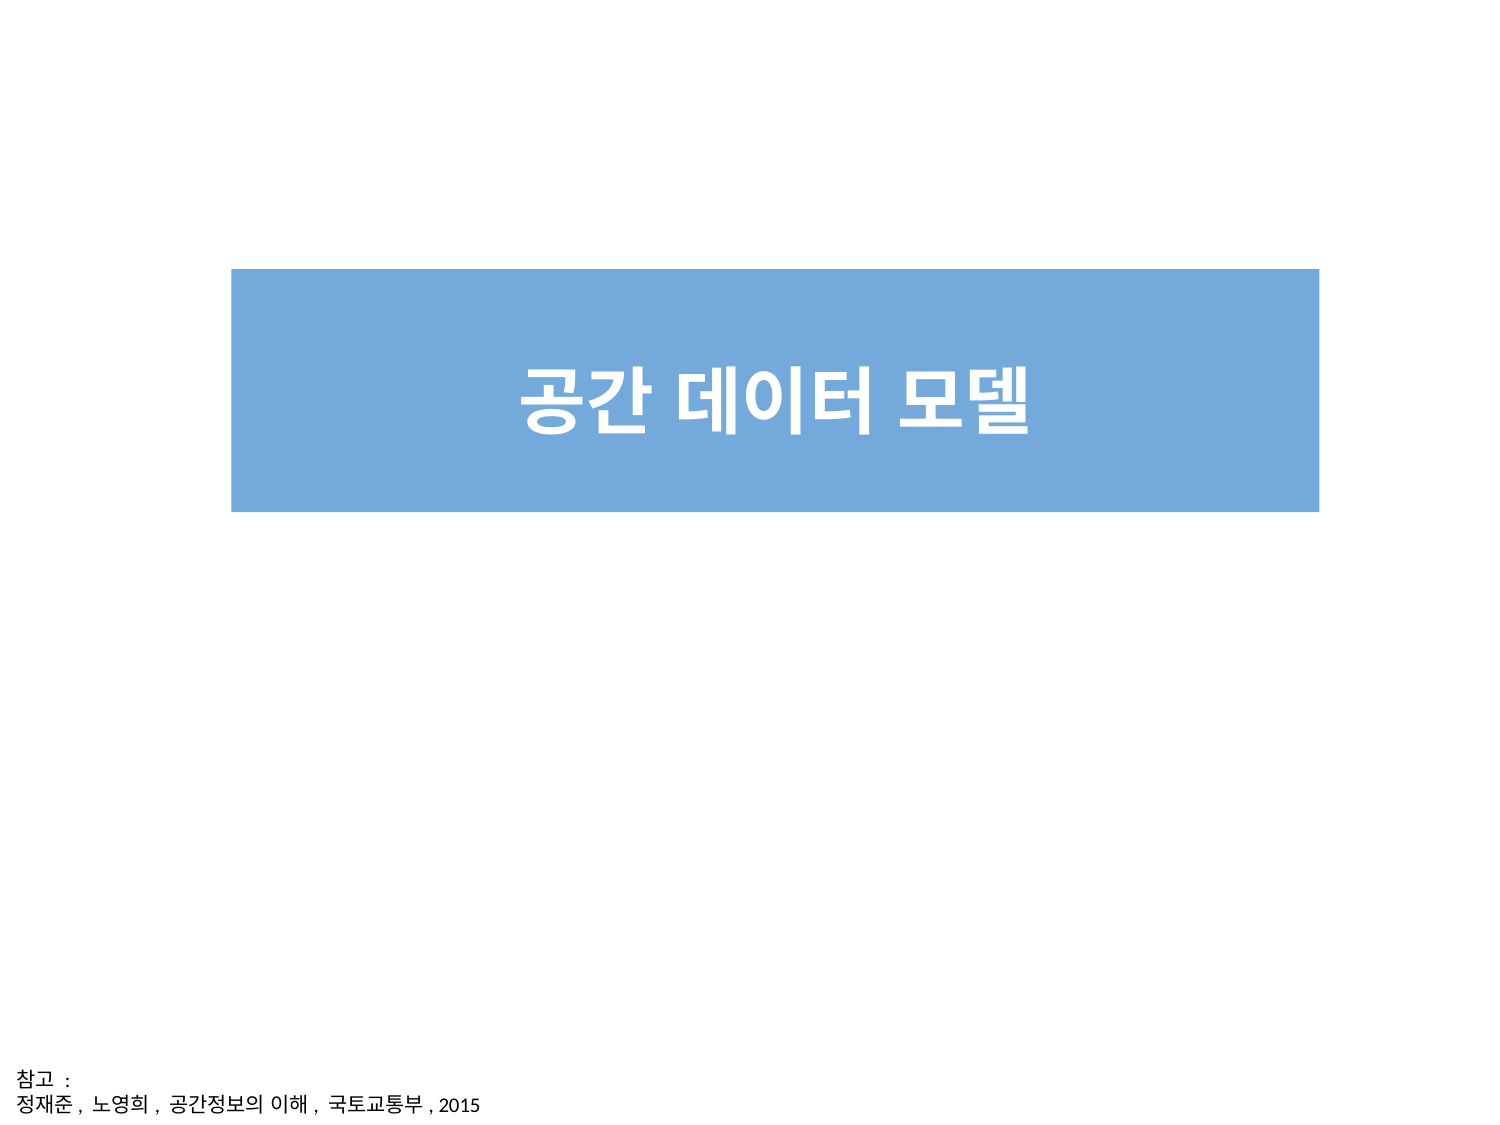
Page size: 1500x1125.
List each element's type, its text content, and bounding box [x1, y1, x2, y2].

text_box 공간 데이터 모델 [518, 364, 1033, 445]
text_box 참고 : 정재준, 노영희, 공간정보의 이해, 국토교통부, 2015 [1, 1059, 496, 1124]
text_box [231, 269, 1320, 513]
